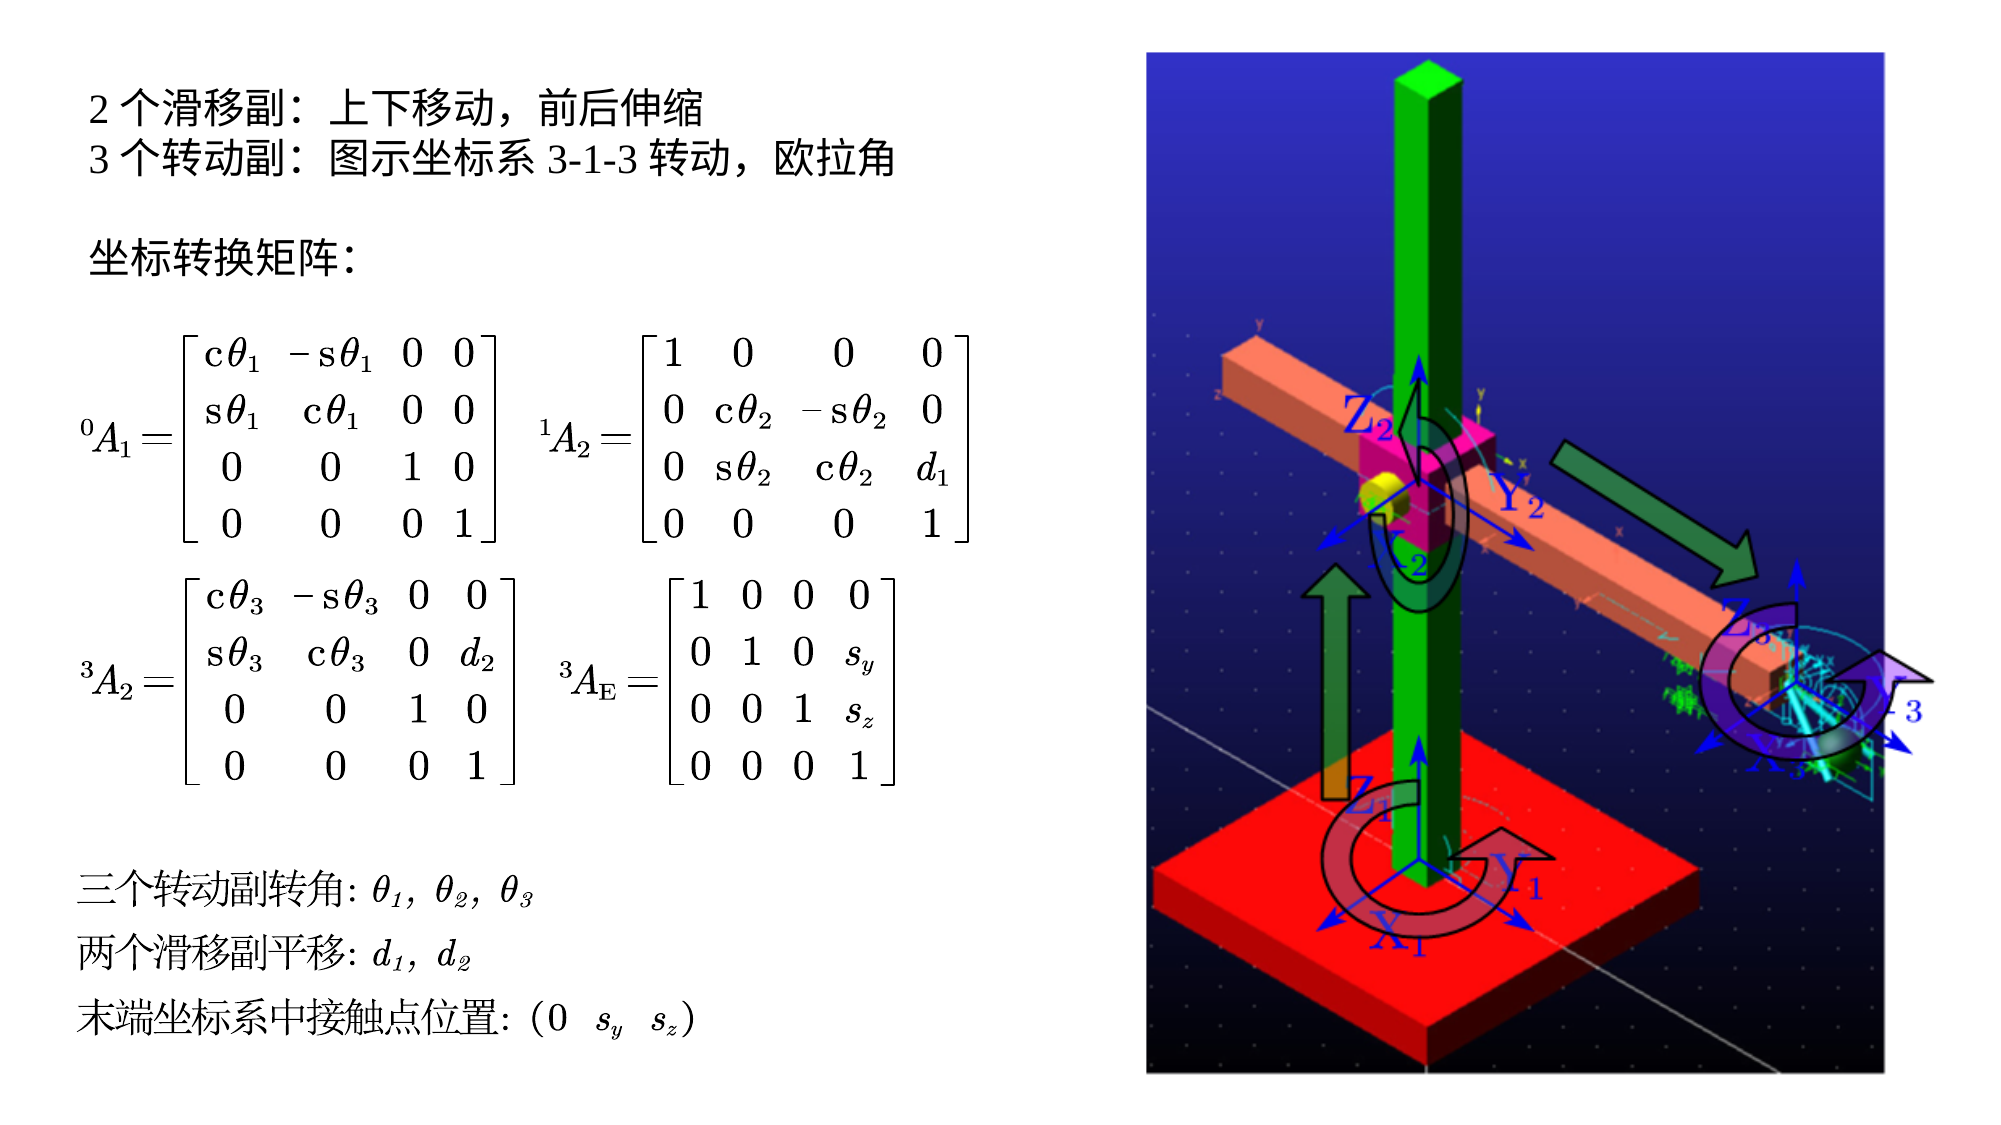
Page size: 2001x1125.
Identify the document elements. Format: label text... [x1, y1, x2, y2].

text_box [1124, 30, 1981, 1094]
text_box 2个滑移副：上下移动，前后伸缩 3个转动副：图示坐标系3-1-3转动，欧拉角 坐标转换矩阵： [73, 74, 930, 290]
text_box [73, 324, 980, 801]
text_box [73, 864, 701, 1050]
